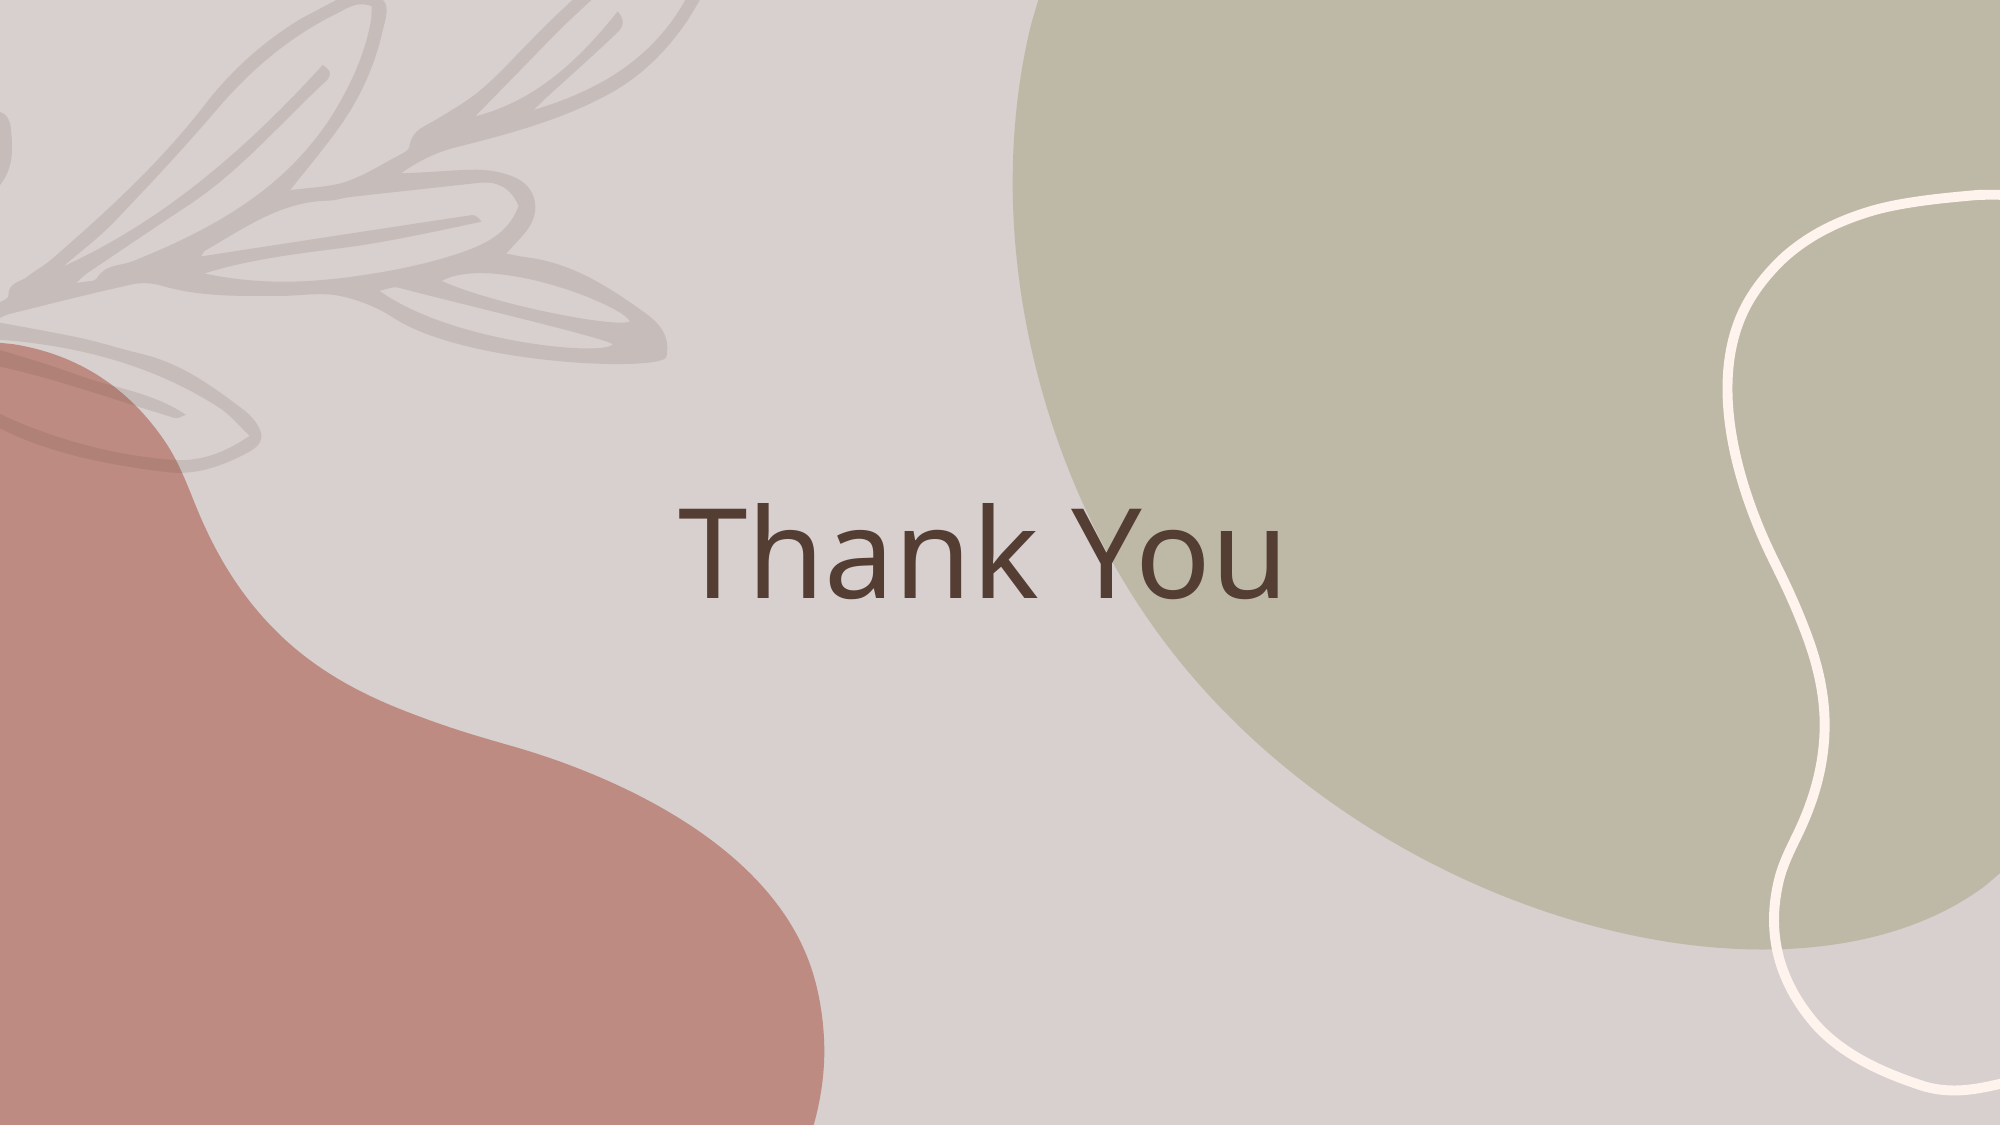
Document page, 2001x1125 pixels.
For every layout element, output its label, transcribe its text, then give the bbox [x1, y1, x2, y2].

title Thank You [249, 242, 1750, 634]
